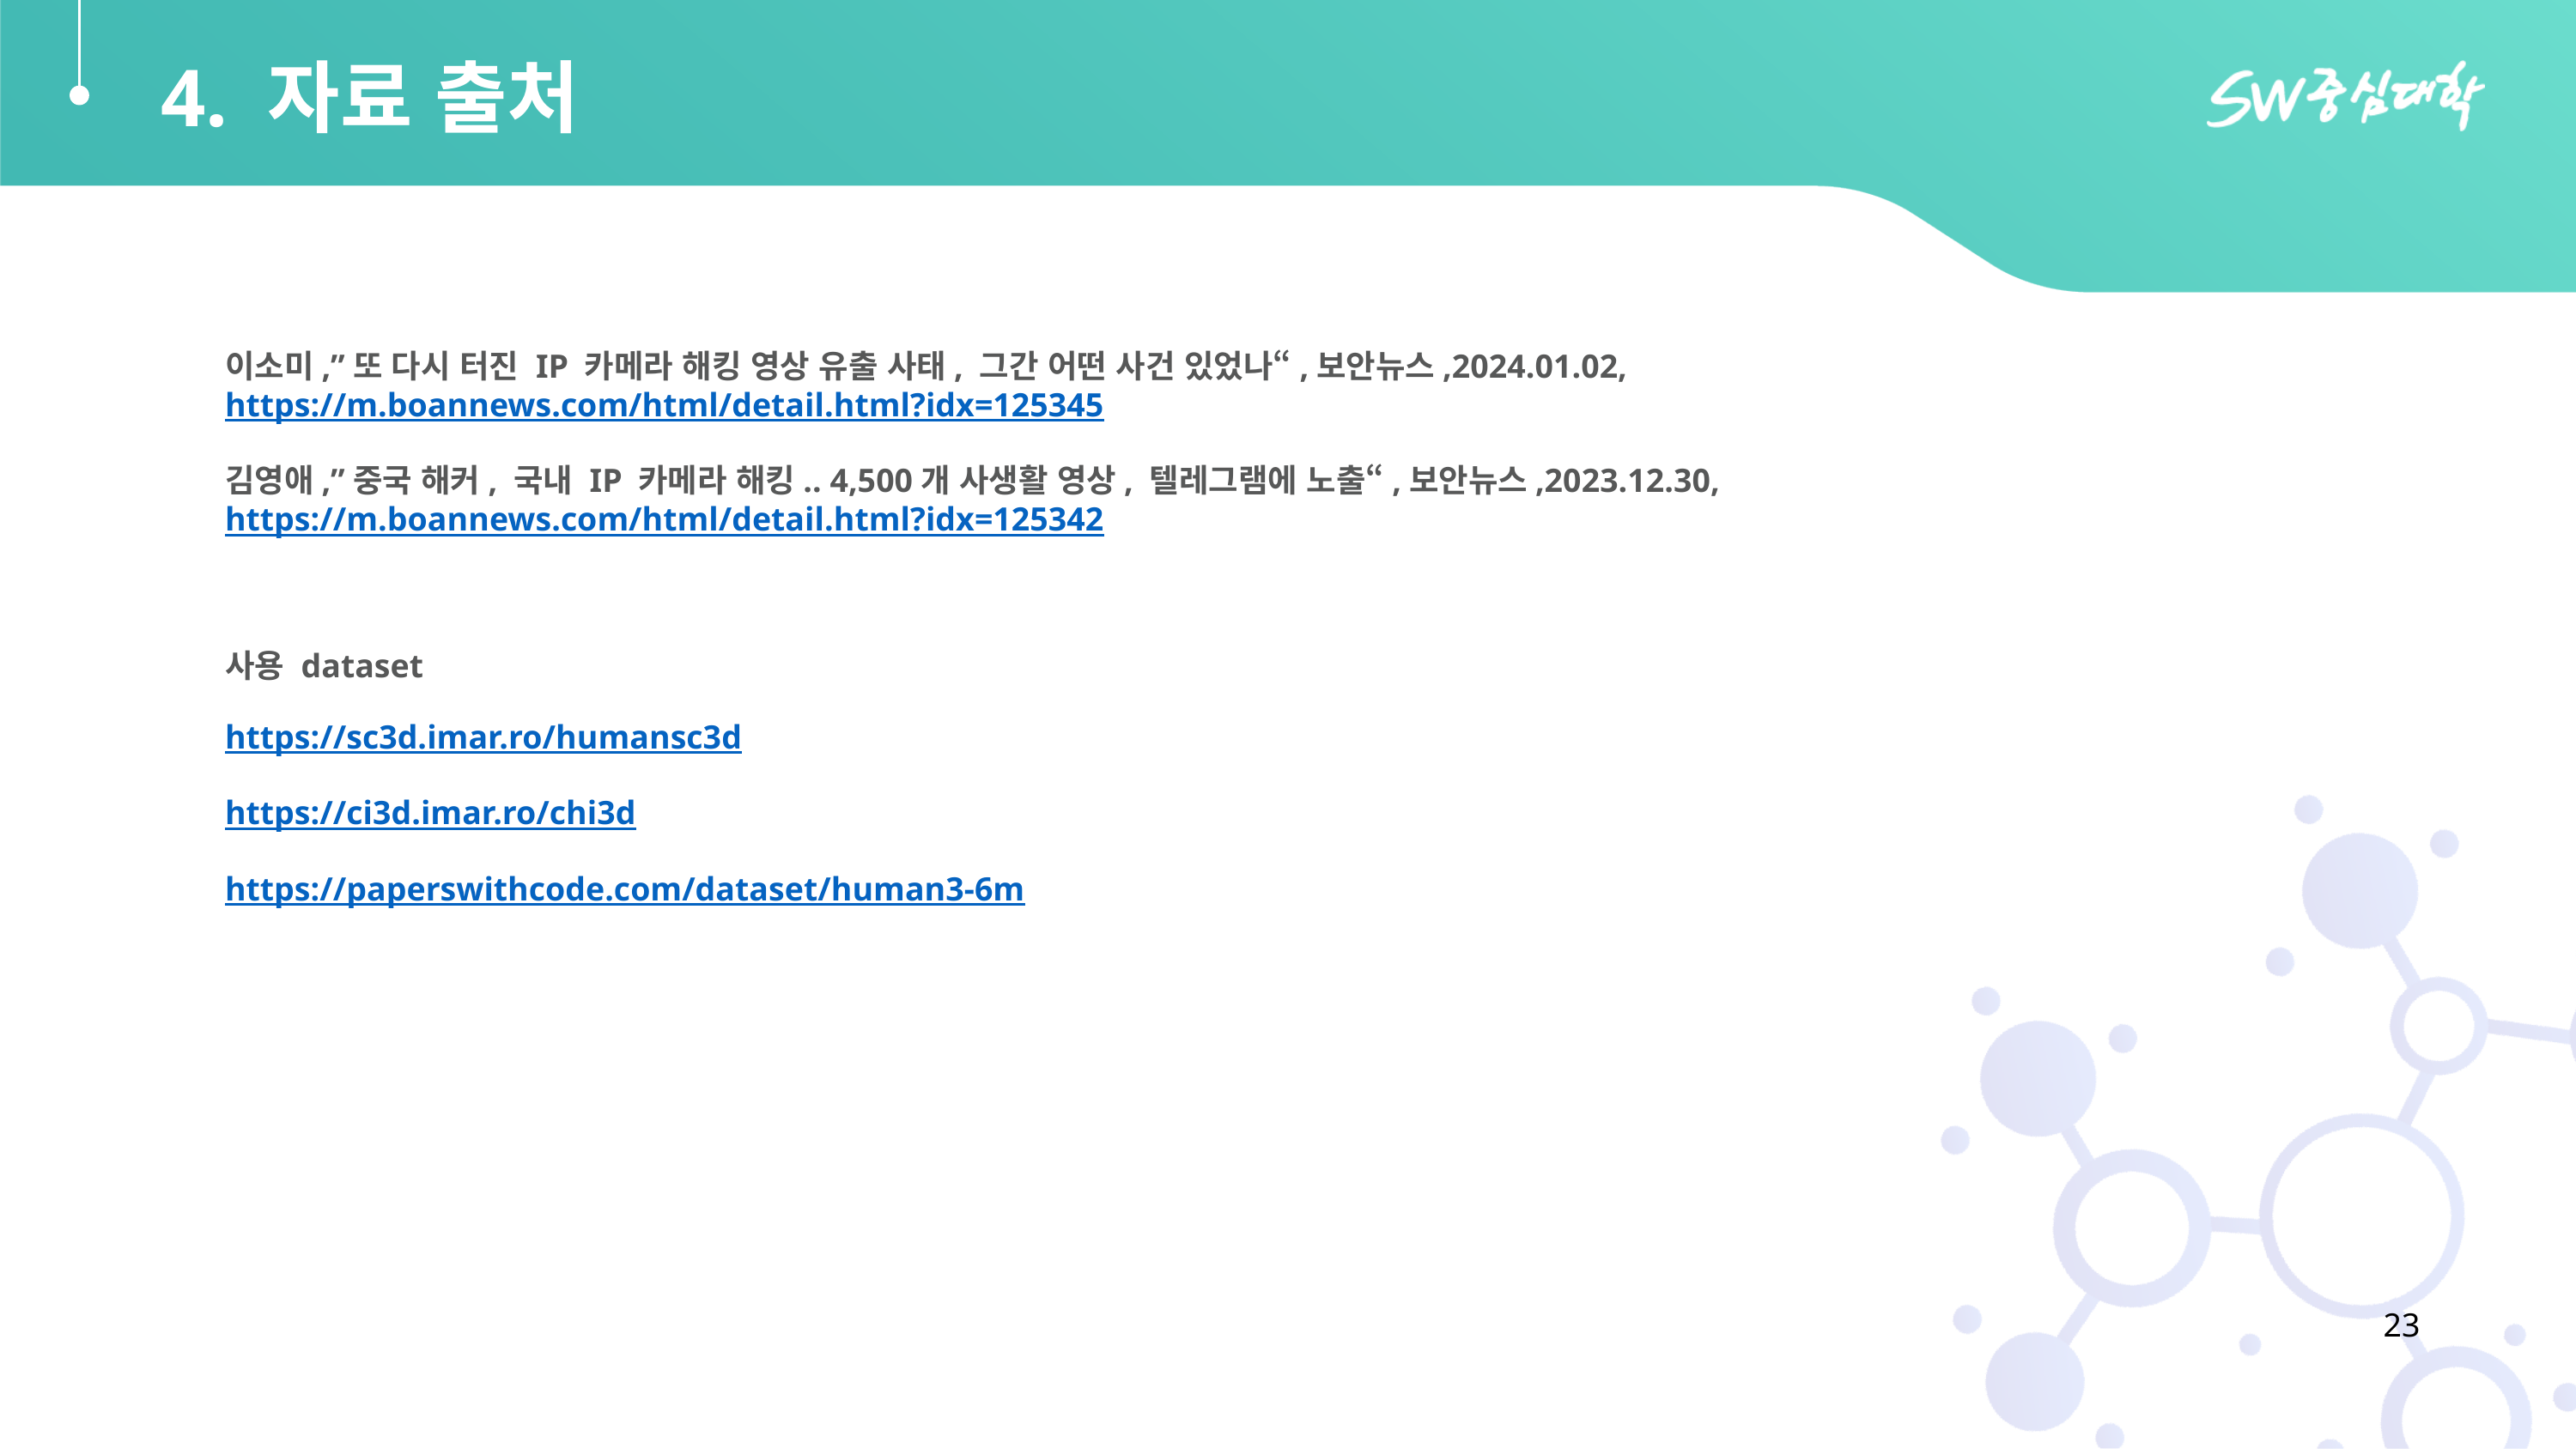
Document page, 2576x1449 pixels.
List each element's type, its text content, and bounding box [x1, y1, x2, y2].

title 4. 자료 출처 [148, 39, 2576, 152]
picture [1965, 800, 2576, 1449]
picture [0, 0, 2576, 293]
list 이소미,”또 다시 터진 IP 카메라 해킹 영상 유출 사태, 그간 어떤 사건 있었나“,보안뉴스,2024.01.02, https://m.boannews.com/html/detail.html?idx=125345 김영애,”중국 해커, 국내 IP 카메라 해킹.. 4,500개 사생활 영상, 텔레그램에 노출“,보안뉴스,2023.12.30, https://m.boannews.com/html/detail.html?idx=125342 사용 dataset https://sc3d.imar.ro/humansc3d https://ci3d.imar.ro/chi3d https://paperswithcode.com/dataset/human3-6m [148, 253, 2445, 1361]
